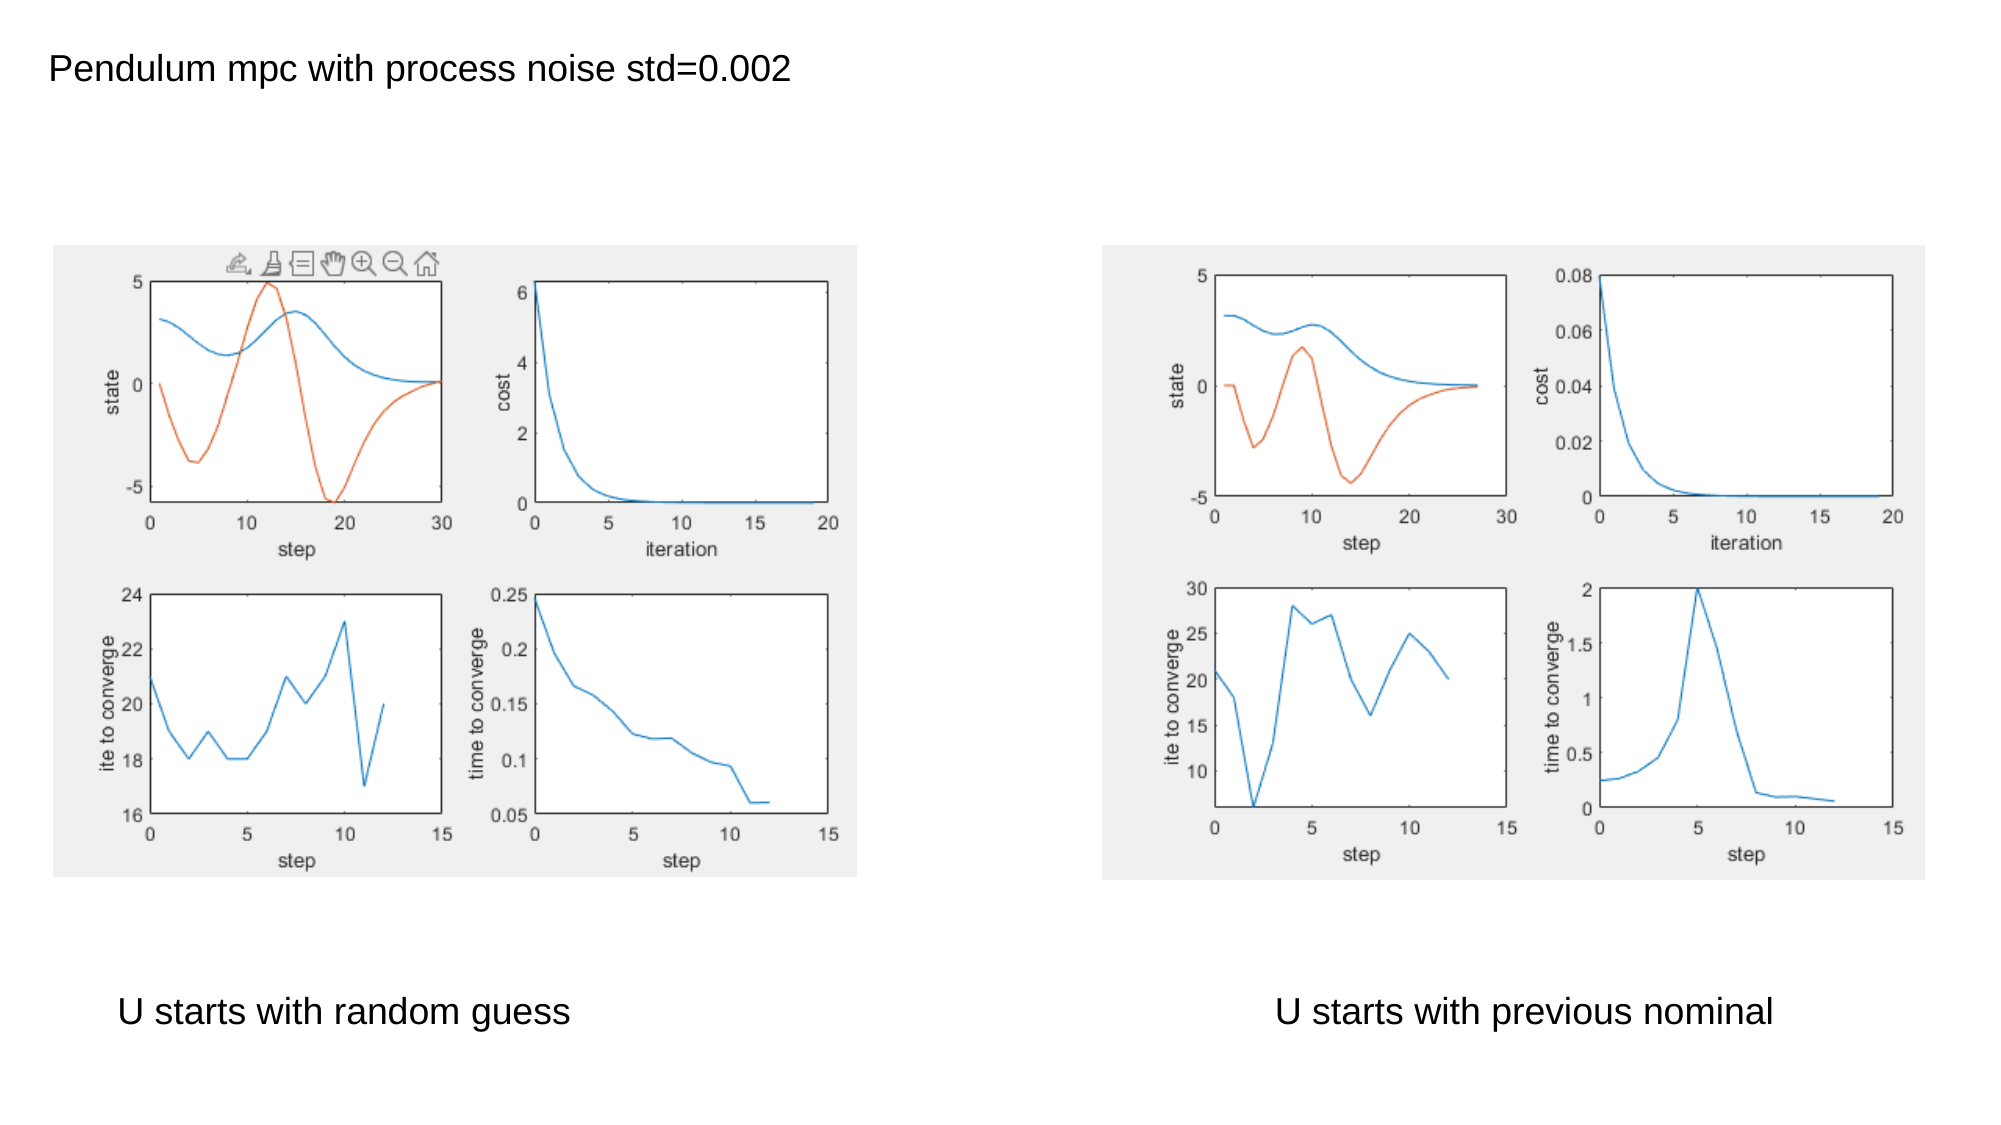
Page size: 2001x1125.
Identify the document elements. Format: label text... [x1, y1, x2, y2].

text_box U starts with random guess [102, 979, 743, 1040]
text_box U starts with previous nominal [1260, 979, 1900, 1040]
picture [1102, 245, 1925, 880]
picture [53, 245, 857, 877]
text_box Pendulum mpc with process noise std=0.002 [33, 36, 912, 97]
